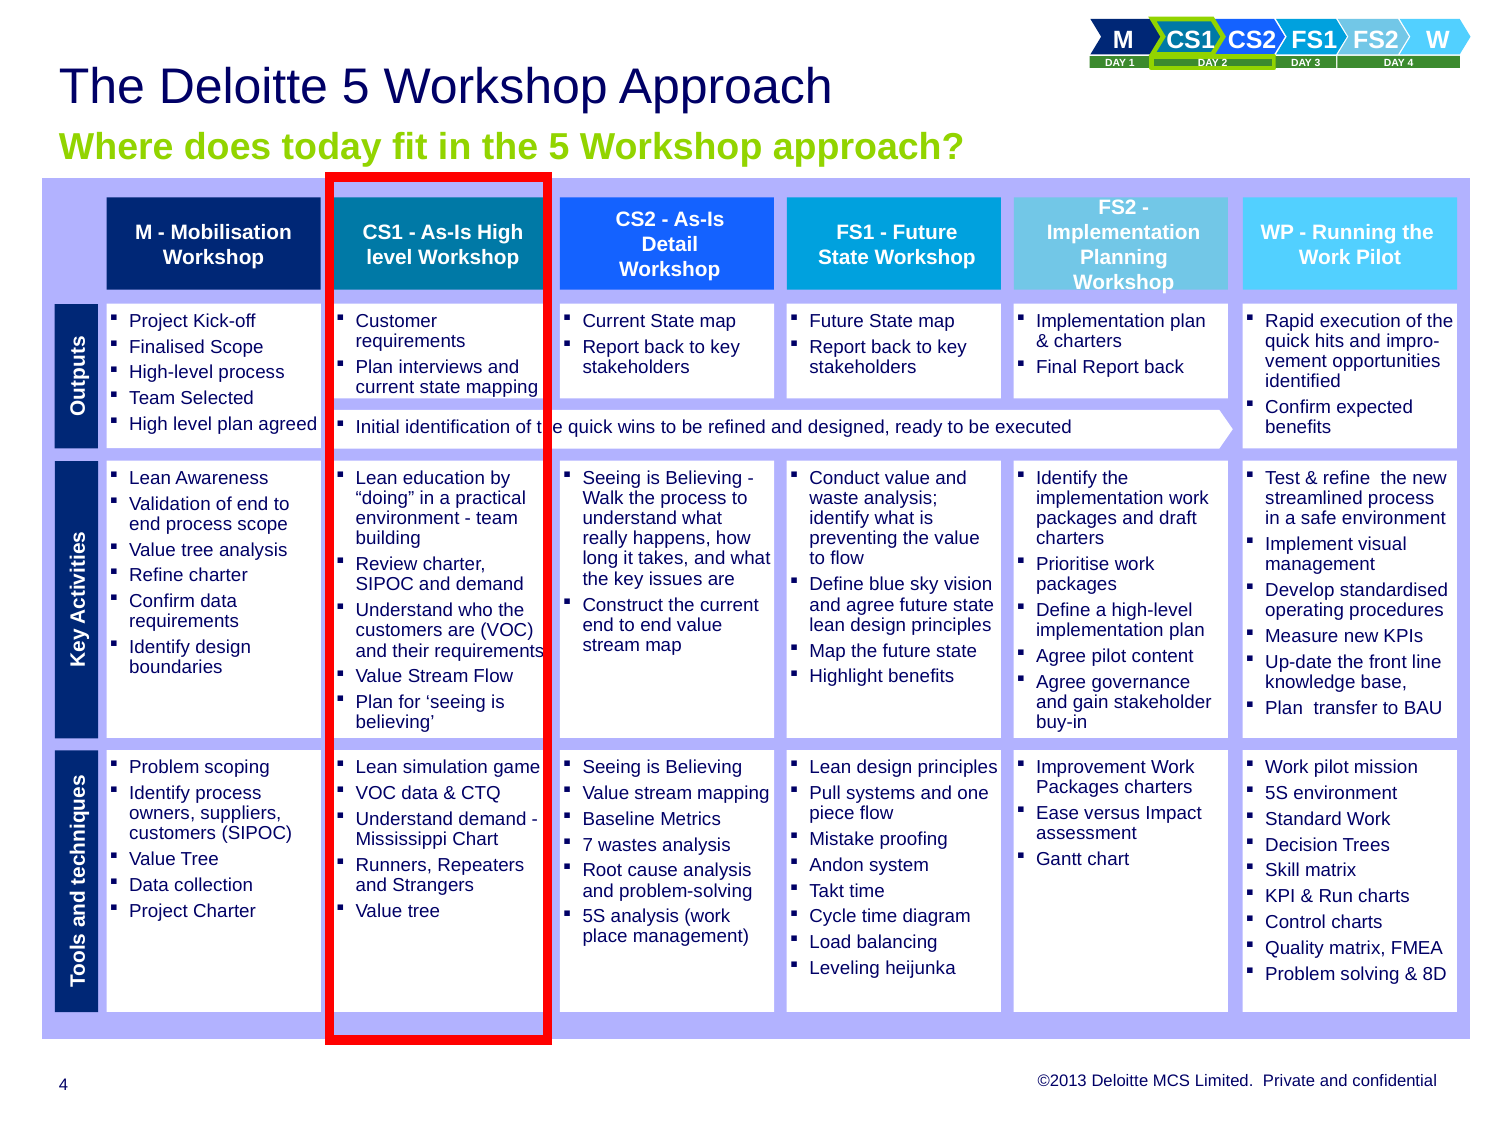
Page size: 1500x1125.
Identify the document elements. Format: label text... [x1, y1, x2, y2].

text_box Project Kick-off Finalised Scope High-level process Team Selected High level plan agreed [106, 303, 321, 449]
text_box CS2 - As-Is Detail Workshop [559, 197, 774, 290]
text_box Problem scoping Identify process owners, suppliers, customers (SIPOC) Value Tree Data collection Project Charter [106, 750, 321, 1012]
text_box Seeing is Believing Value stream mapping Baseline Metrics 7 wastes analysis Root cause analysis and problem-solving 5S analysis (work place management) [559, 750, 775, 1012]
text_box Conduct value and waste analysis; identify what is preventing the value to flow Define blue sky vision and agree future state lean design principles Map the future state Highlight benefits [786, 460, 1001, 738]
text_box [548, 177, 1471, 1040]
text_box FS1 - Future State Workshop [786, 197, 1001, 290]
text_box [329, 177, 548, 1041]
text_box [548, 204, 559, 265]
text_box Lean design principles Pull systems and one piece flow Mistake proofing Andon system Takt time Cycle time diagram Load balancing Leveling heijunka [786, 750, 1001, 1012]
text_box M - Mobilisation Workshop [106, 197, 321, 290]
text_box Outputs [54, 304, 98, 449]
text_box Tools and techniques [54, 750, 99, 1013]
text_box Rapid execution of the quick hits and impro-vement opportunities identified Confirm expected benefits [1242, 303, 1457, 449]
text_box Improvement Work Packages charters Ease versus Impact assessment Gantt chart [1013, 750, 1228, 1012]
slide_number 4 [58, 1073, 118, 1095]
text_box WP - Running the Work Pilot [1242, 197, 1458, 290]
text_box [41, 177, 329, 1040]
text_box Work pilot mission 5S environment Standard Work Decision Trees Skill matrix KPI & Run charts Control charts Quality matrix, FMEA Problem solving & 8D [1242, 750, 1457, 1012]
text_box Initial identification of the quick wins to be refined and designed, ready to be executed [548, 409, 1233, 449]
text_box Test & refine the new streamlined process in a safe environment Implement visual management Develop standardised operating procedures Measure new KPIs Up-date the front line knowledge base, Plan transfer to BAU [1242, 460, 1457, 738]
title The Deloitte 5 Workshop Approach Where does today fit in the 5 Workshop approach? [58, 58, 1441, 163]
text_box Seeing is Believing - Walk the process to understand what really happens, how long it takes, and what the key issues are Construct the current end to end value stream map [559, 460, 775, 738]
text_box Lean Awareness Validation of end to end process scope Value tree analysis Refine charter Confirm data requirements Identify design boundaries [106, 460, 321, 738]
text_box Key Activities [54, 461, 99, 739]
text_box Implementation plan & charters Final Report back [1013, 303, 1228, 399]
text_box Current State map Report back to key stakeholders [559, 303, 775, 399]
text_box Identify the implementation work packages and draft charters Prioritise work packages Define a high-level implementation plan Agree pilot content Agree governance and gain stakeholder buy-in [1013, 460, 1228, 738]
text_box FS2 - Implementation Planning Workshop [1013, 197, 1228, 290]
text_box Future State map Report back to key stakeholders [786, 303, 1001, 399]
